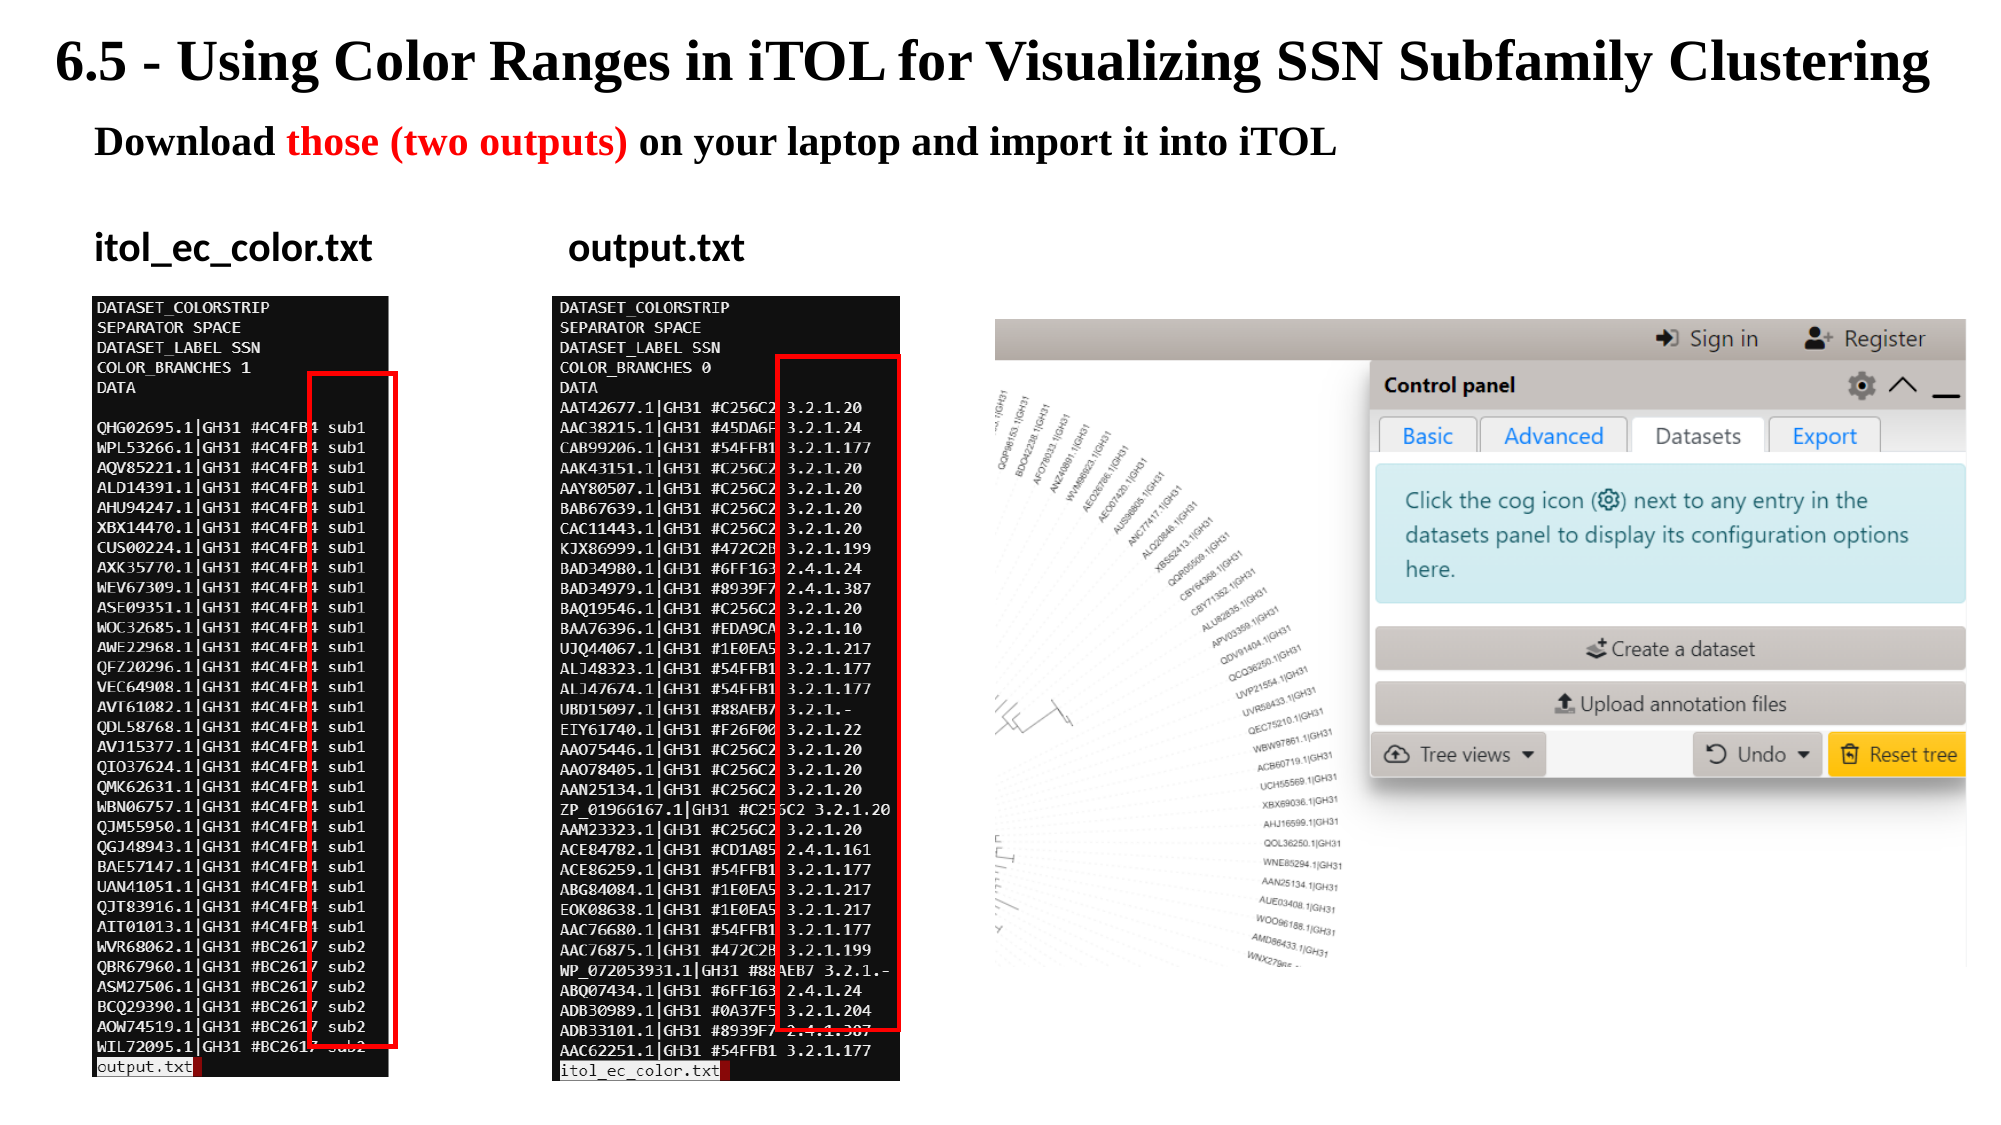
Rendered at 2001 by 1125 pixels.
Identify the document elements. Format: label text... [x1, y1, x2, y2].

picture [995, 319, 1967, 967]
text_box itol_ec_color.txt [79, 212, 402, 278]
picture [552, 296, 900, 1081]
text_box Download those (two outputs) on your laptop and import it into iTOL [79, 105, 1512, 171]
picture [92, 296, 389, 1077]
text_box 6.5 - Using Color Ranges in iTOL for Visualizing SSN Subfamily Clustering [40, 14, 1950, 106]
text_box output.txt [553, 212, 850, 278]
text_box [389, 372, 397, 1048]
